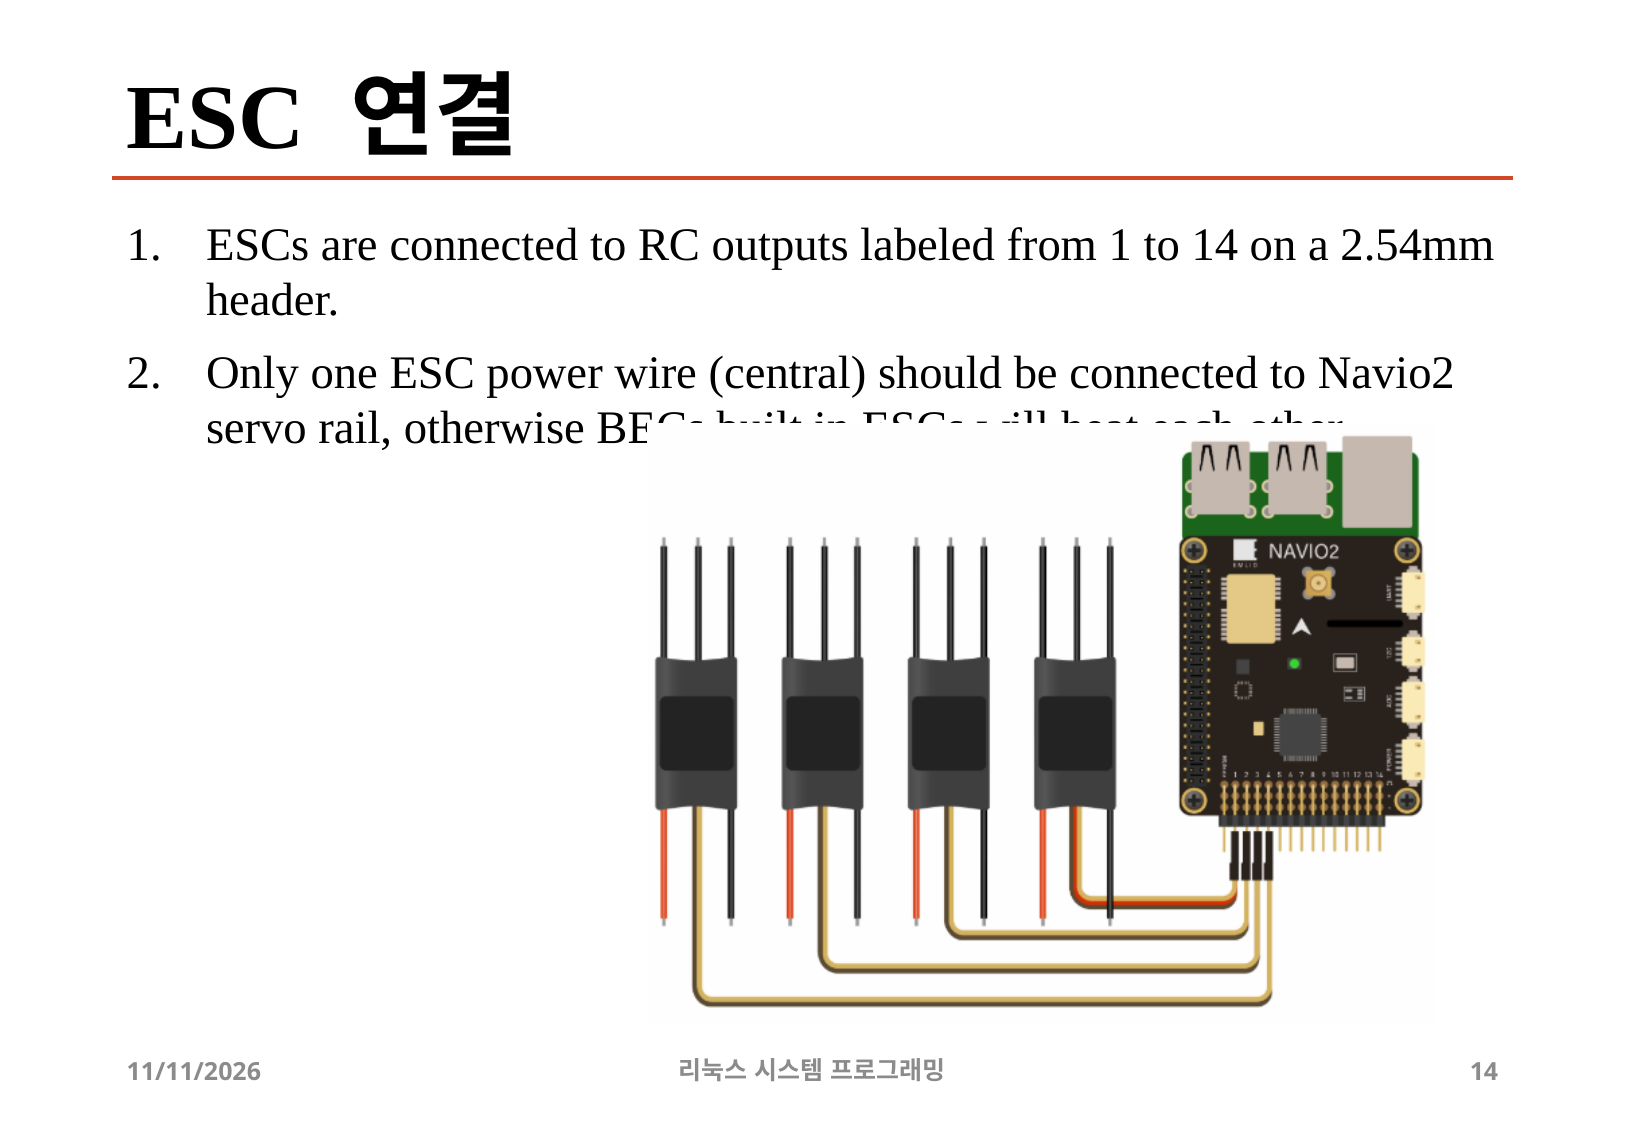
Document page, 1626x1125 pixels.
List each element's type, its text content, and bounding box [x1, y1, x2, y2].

title ESC 연결 [111, 59, 1514, 179]
list ESCs are connected to RC outputs labeled from 1 to 14 on a 2.54mm header. Only one ESC power wire (central) should be connected to Navio2 servo rail, otherwise BECs built in ESCs will heat each other. [111, 205, 1514, 499]
slide_number 14 [1433, 1042, 1514, 1103]
footer 리눅스 시스템 프로그래밍 [538, 1042, 1087, 1103]
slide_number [111, 1042, 303, 1103]
picture [646, 423, 1434, 1024]
